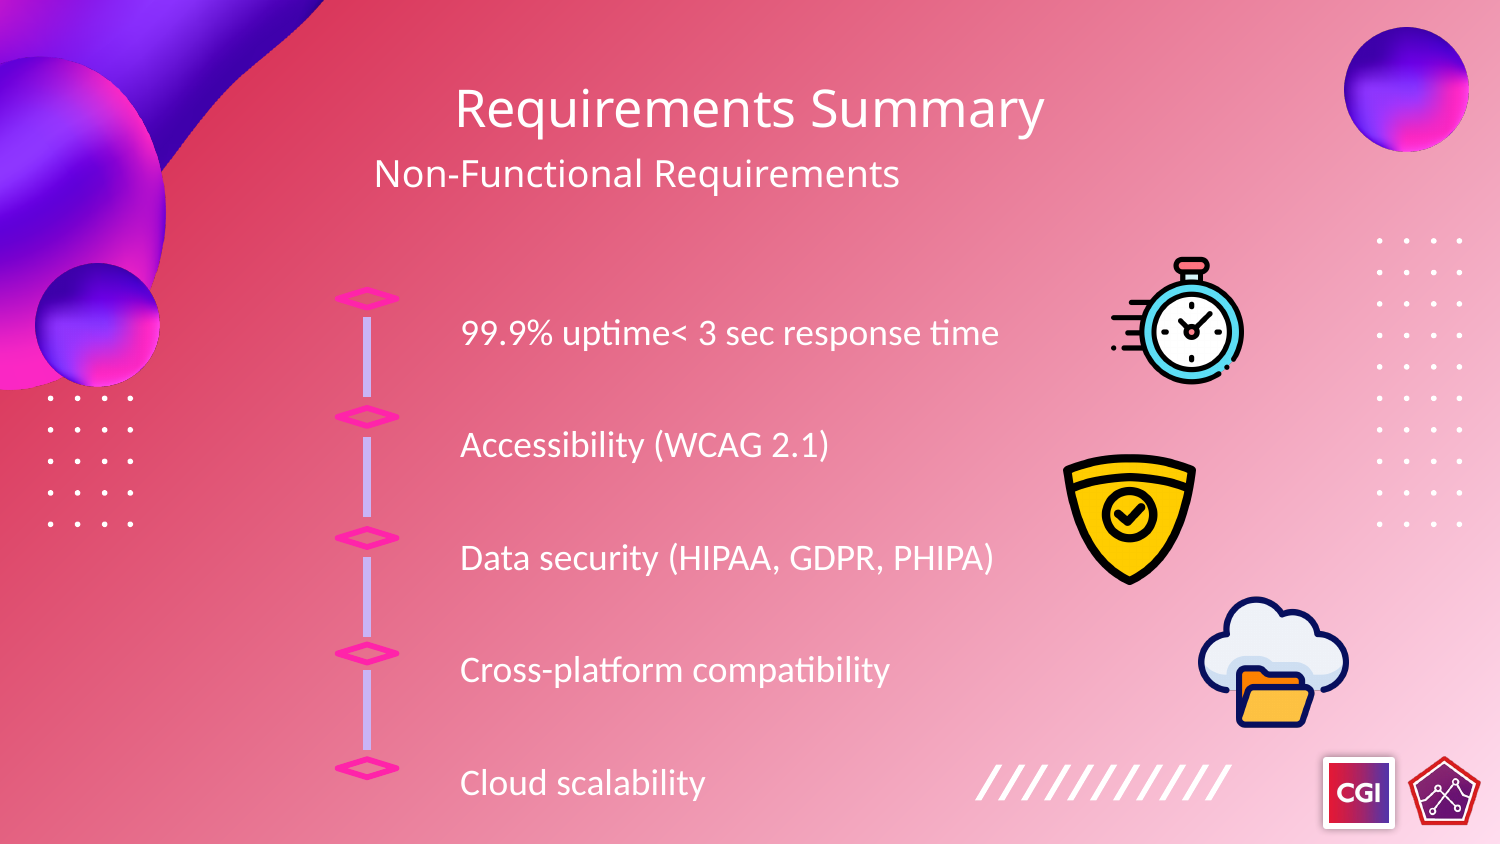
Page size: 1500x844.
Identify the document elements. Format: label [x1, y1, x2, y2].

text_box [0, 0, 1500, 844]
